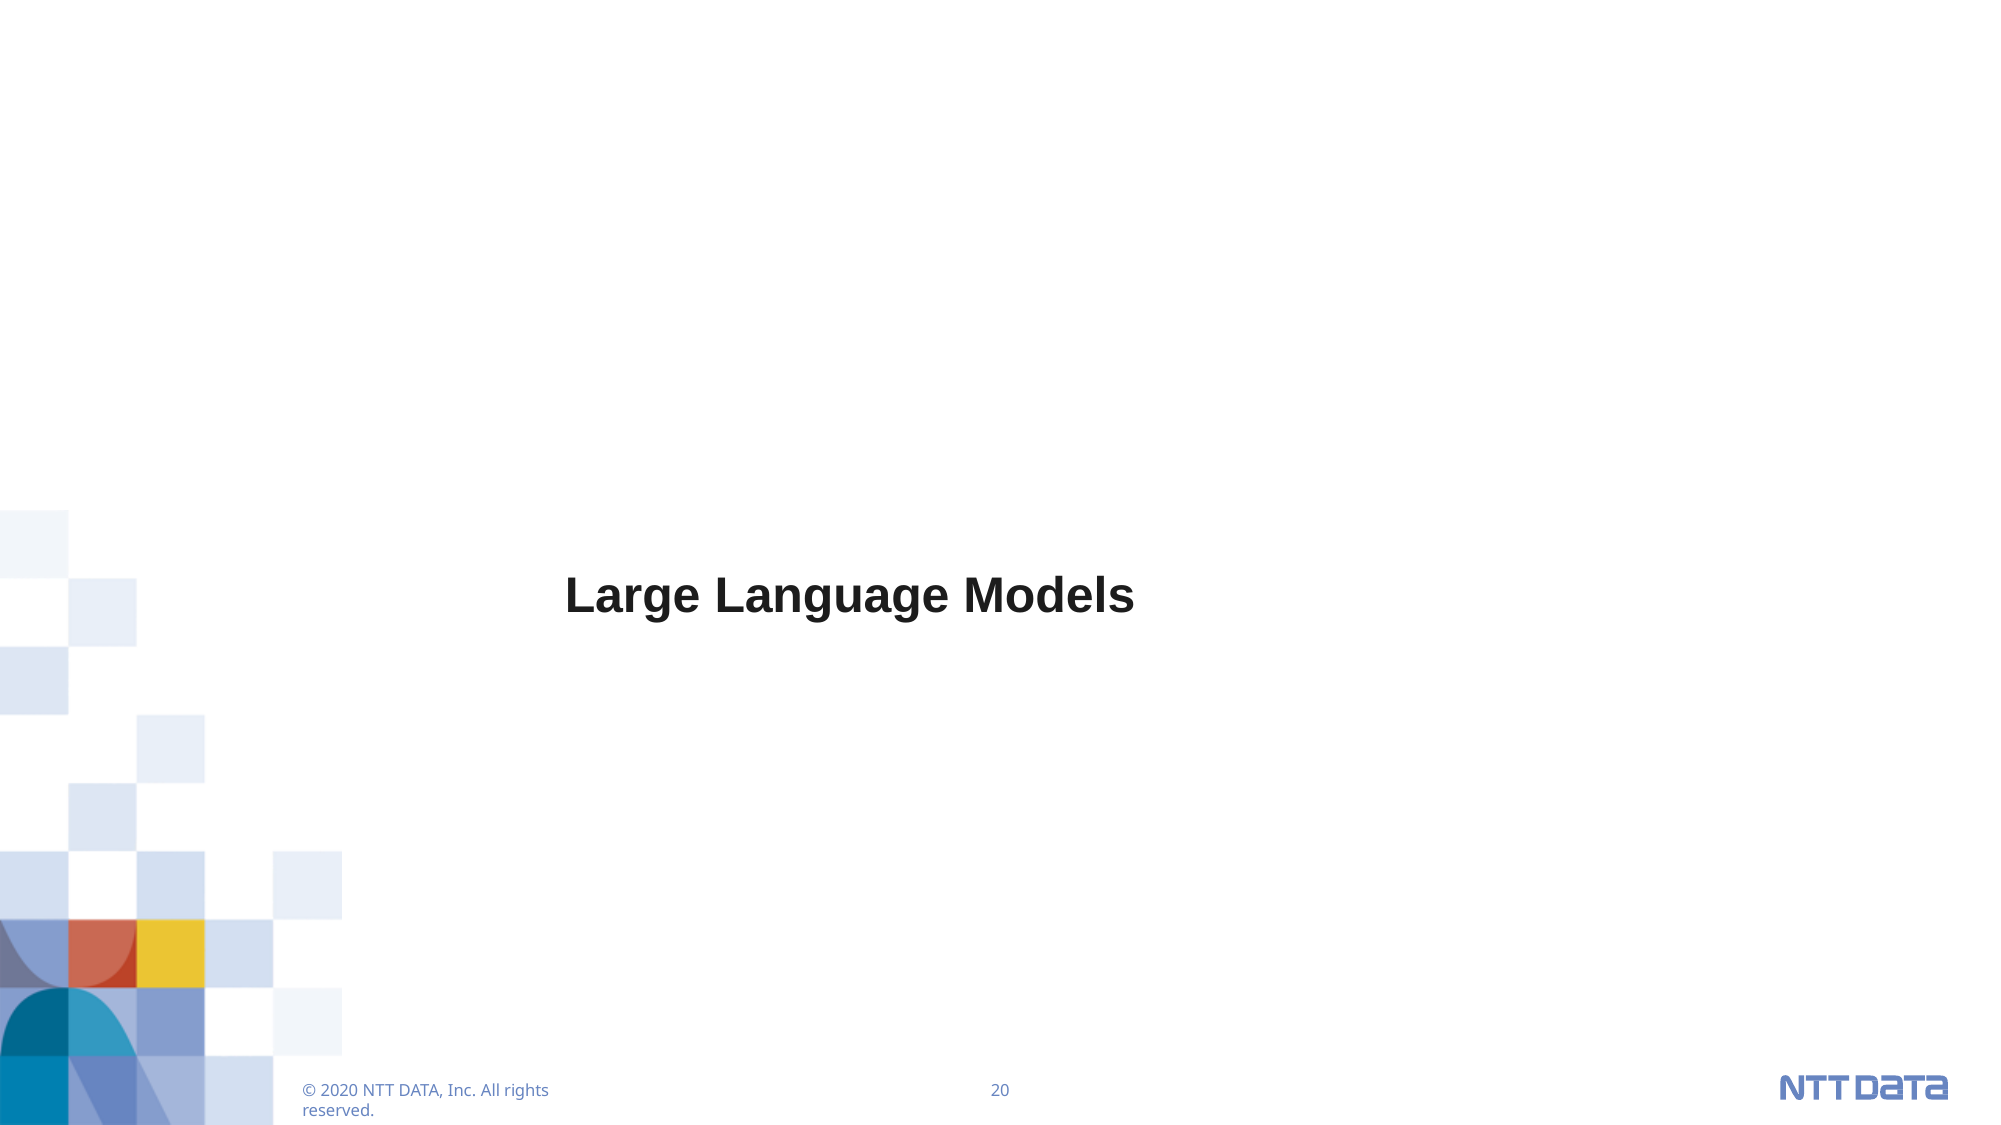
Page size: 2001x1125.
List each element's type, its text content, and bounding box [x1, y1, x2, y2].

text_box Large Language Models [562, 560, 1140, 623]
text_box © 2020 NTT DATA, Inc. All rights reserved. [346, 1078, 625, 1121]
text_box [1925, 1075, 1948, 1100]
text_box [1855, 1075, 1879, 1100]
text_box [1880, 1075, 1925, 1100]
picture [0, 510, 342, 1125]
text_box [1828, 1075, 1850, 1100]
text_box [1780, 1075, 1827, 1100]
text_box 20 [988, 1078, 1012, 1101]
